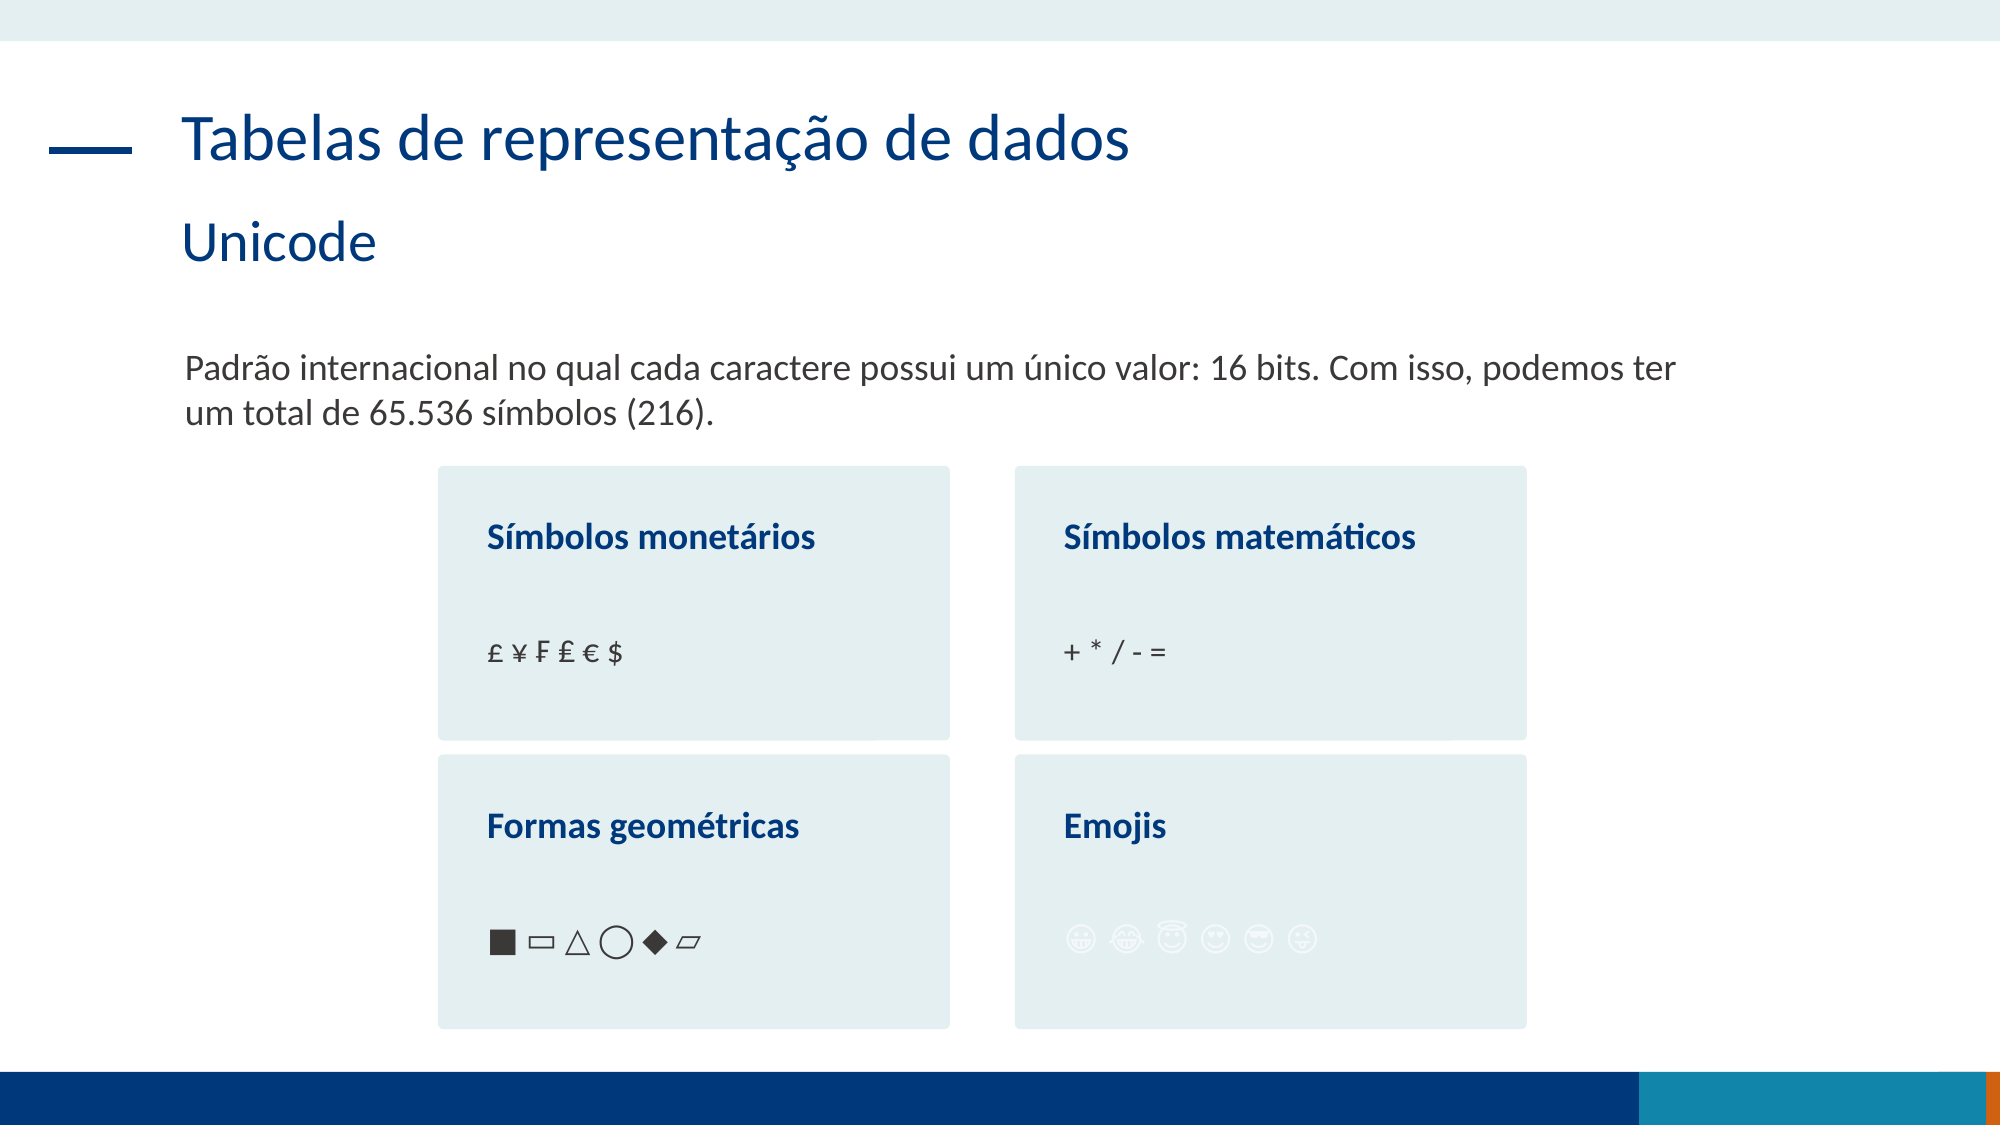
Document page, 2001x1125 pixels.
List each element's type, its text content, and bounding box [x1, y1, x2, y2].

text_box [437, 465, 1527, 741]
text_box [437, 754, 1527, 1030]
text_box Padrão internacional no qual cada caractere possui um único valor: 16 bits. Com isso, podemos ter um total de 65.536 símbolos (216). [169, 335, 1730, 441]
list Tabelas de representação de dados [167, 95, 1833, 203]
list Unicode [167, 203, 1833, 345]
